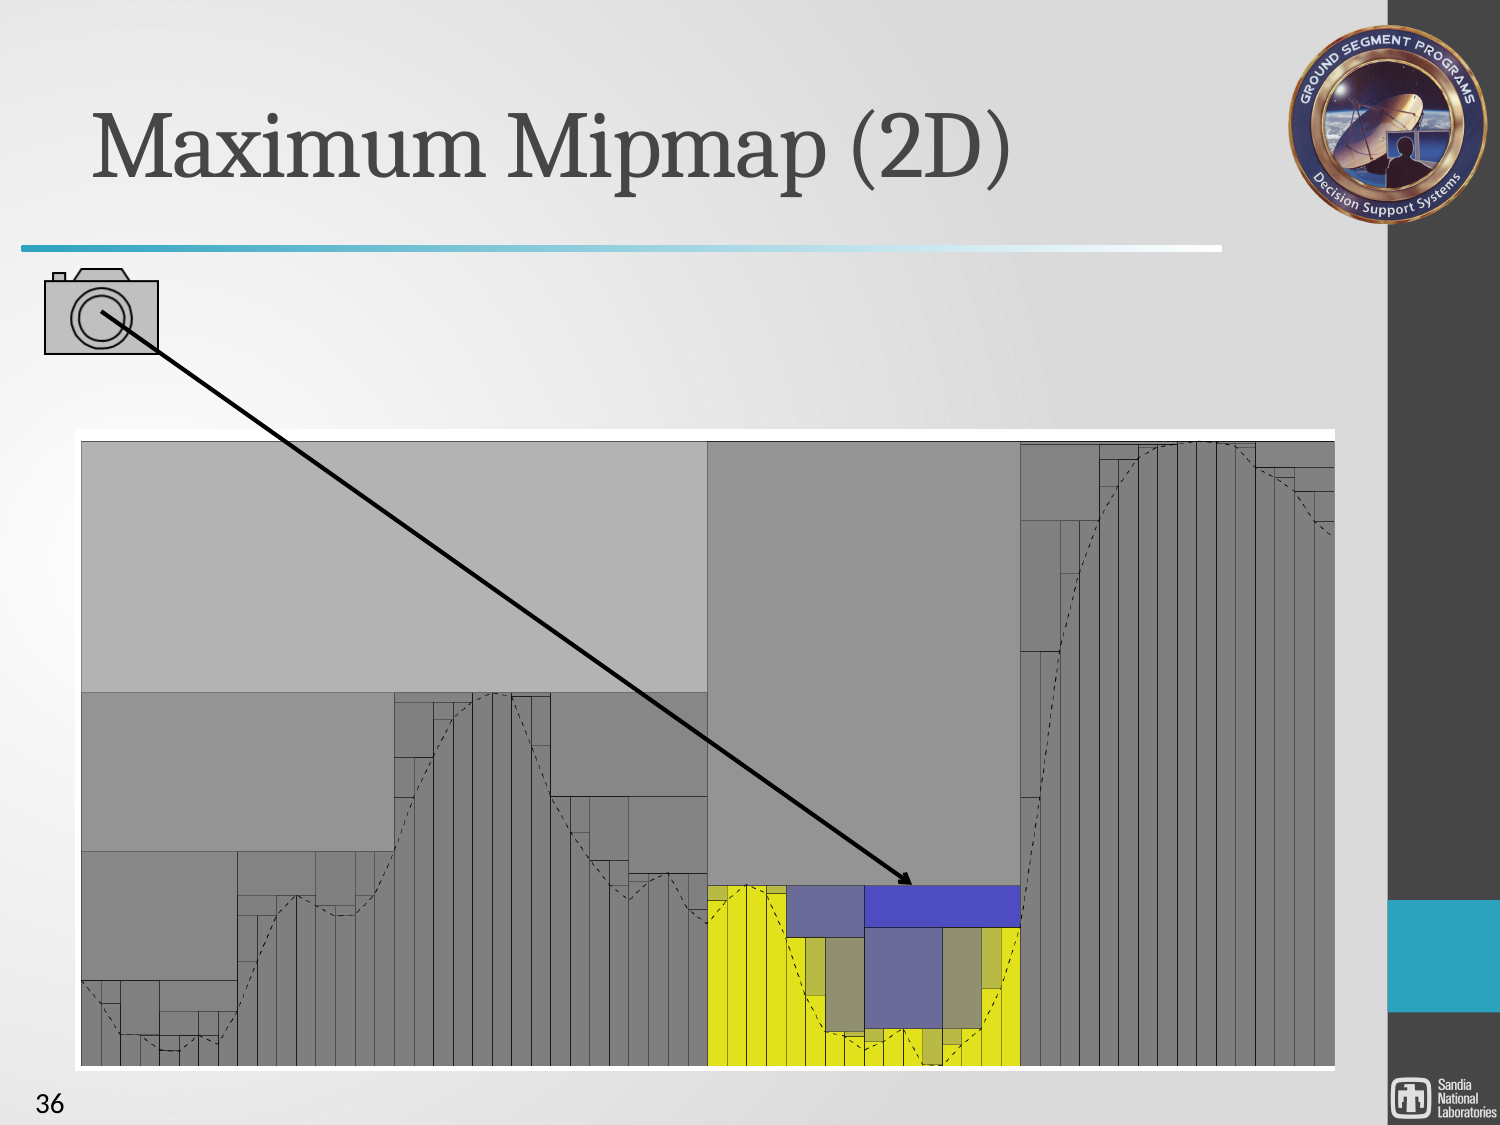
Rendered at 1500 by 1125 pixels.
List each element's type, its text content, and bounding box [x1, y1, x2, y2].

title Maximum Mipmap (2D) [75, 45, 1325, 233]
picture [1287, 24, 1489, 226]
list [923, 428, 1336, 1075]
picture [43, 267, 159, 355]
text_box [100, 310, 913, 886]
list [74, 428, 704, 1075]
picture [707, 885, 1021, 1082]
